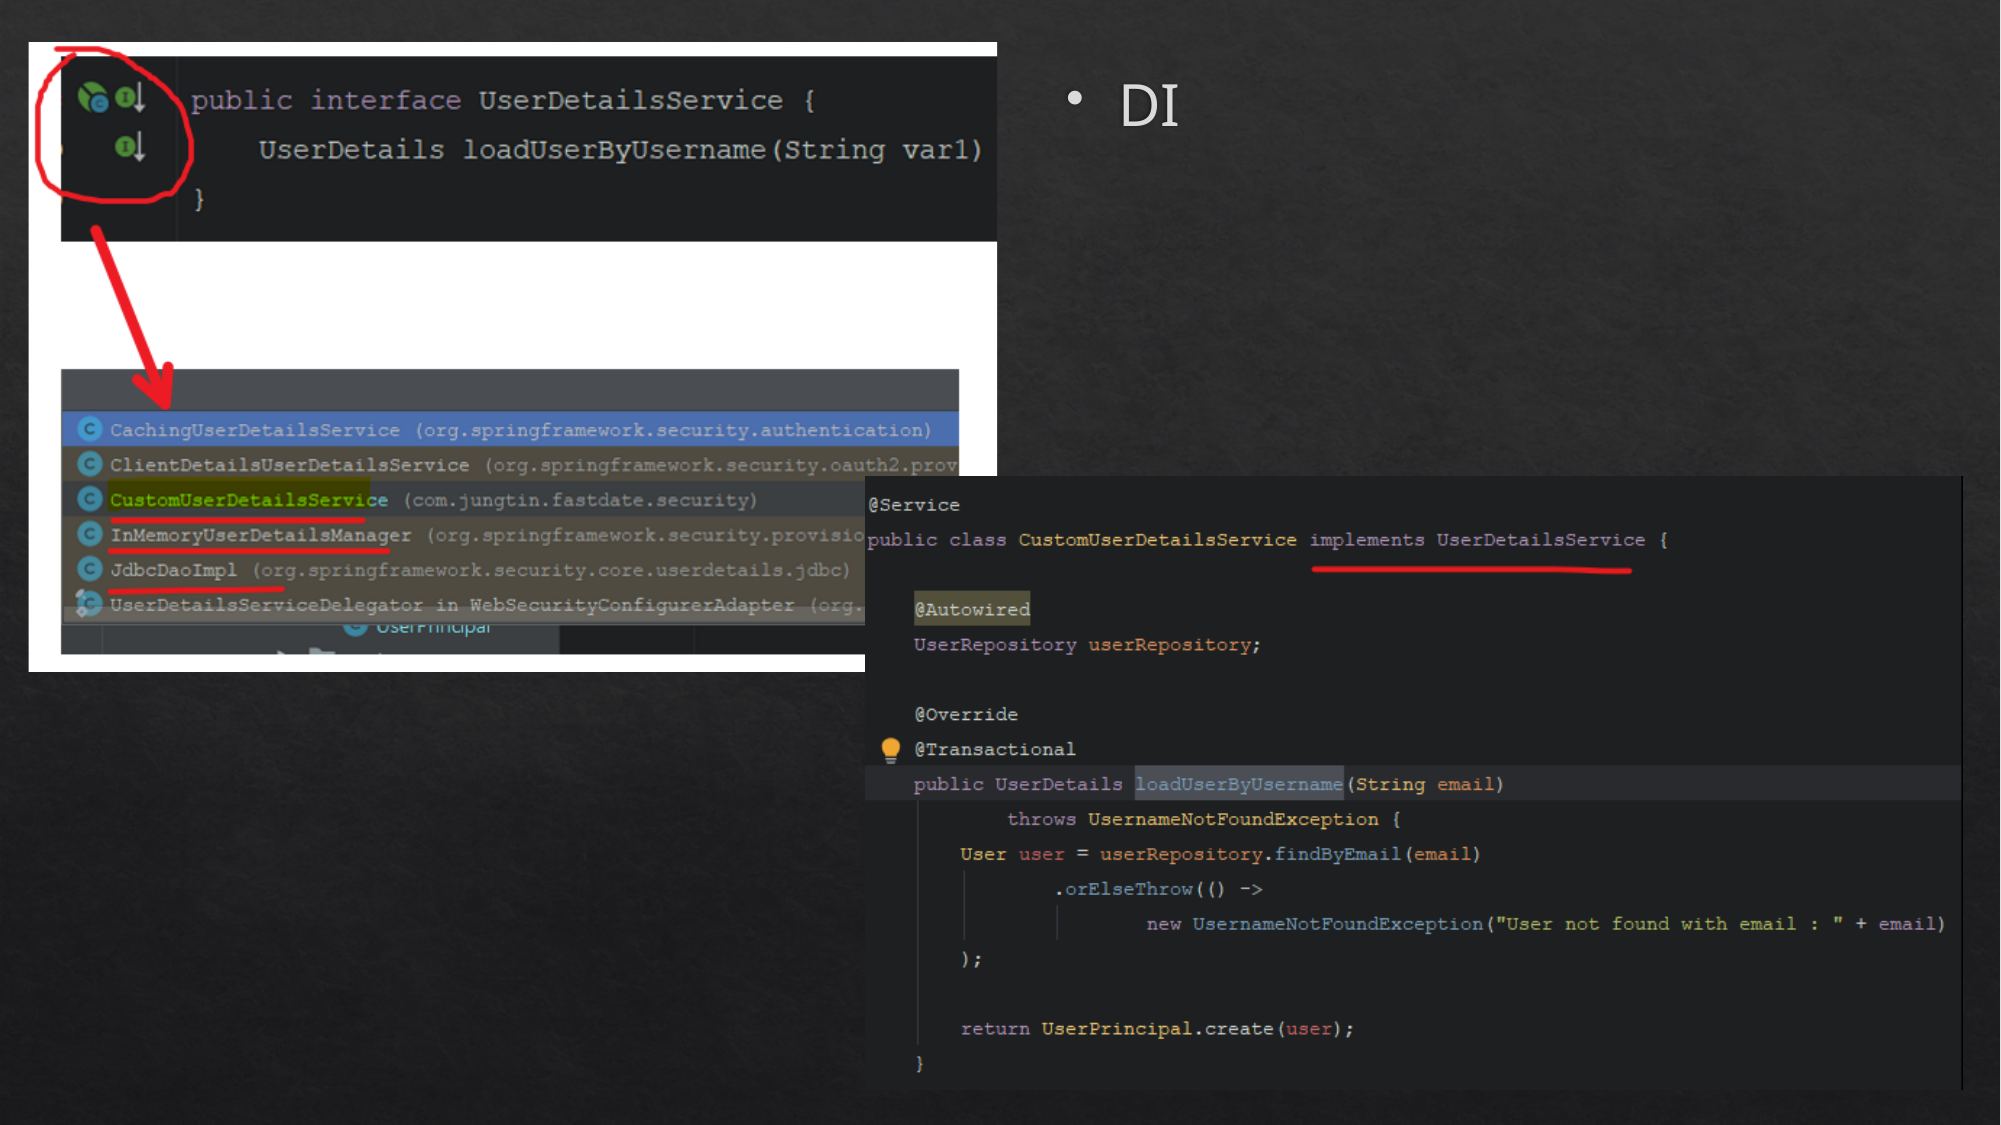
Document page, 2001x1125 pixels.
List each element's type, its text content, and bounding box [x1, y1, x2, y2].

picture [28, 42, 1963, 1090]
list DI [1047, 42, 1672, 278]
